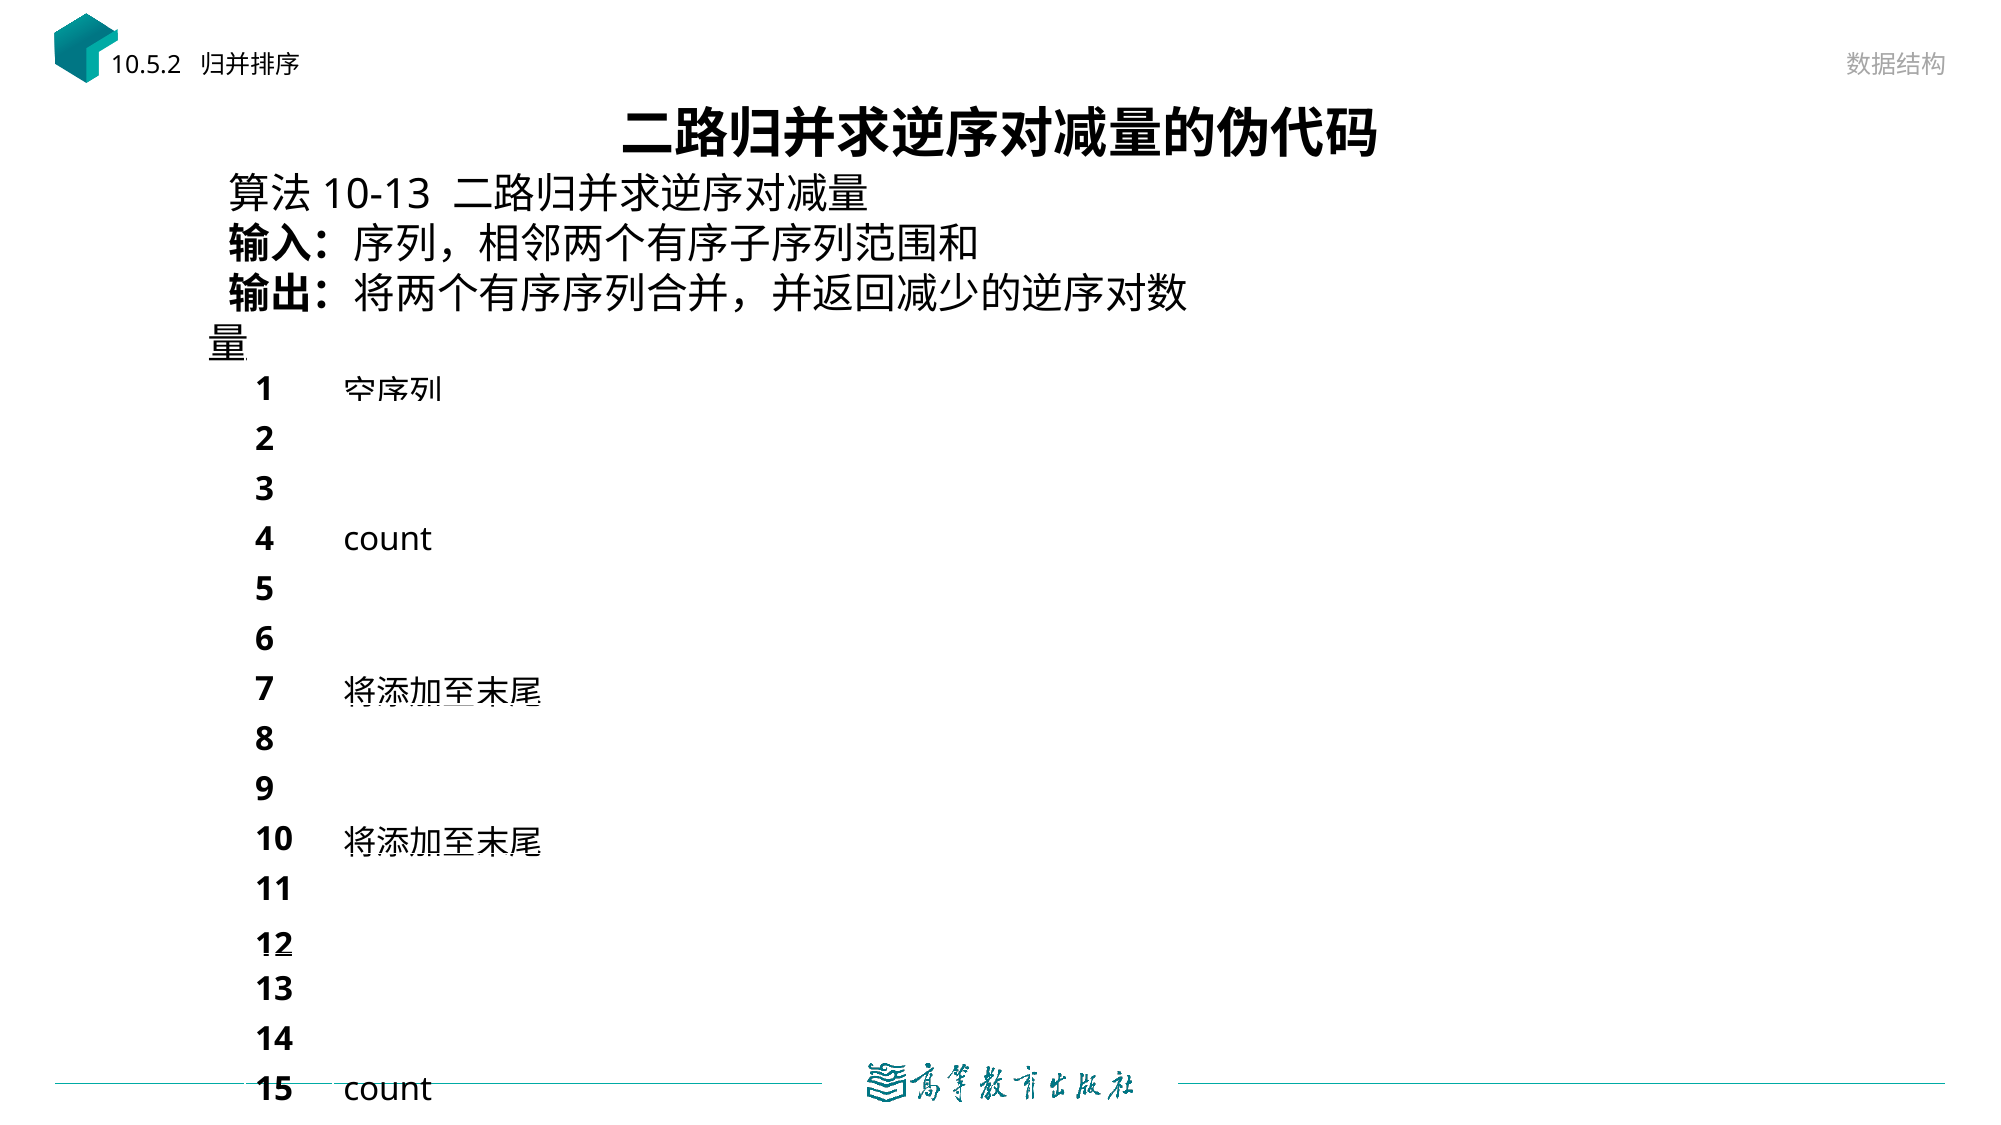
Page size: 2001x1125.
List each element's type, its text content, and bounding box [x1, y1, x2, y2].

list 数据结构 [1115, 32, 1962, 86]
subtitle 10.5.2 归并排序 [95, 44, 894, 99]
picture [1032, 1063, 1133, 1103]
picture [867, 1063, 1030, 1102]
title 二路归并求逆序对减量的伪代码 [137, 92, 1863, 178]
